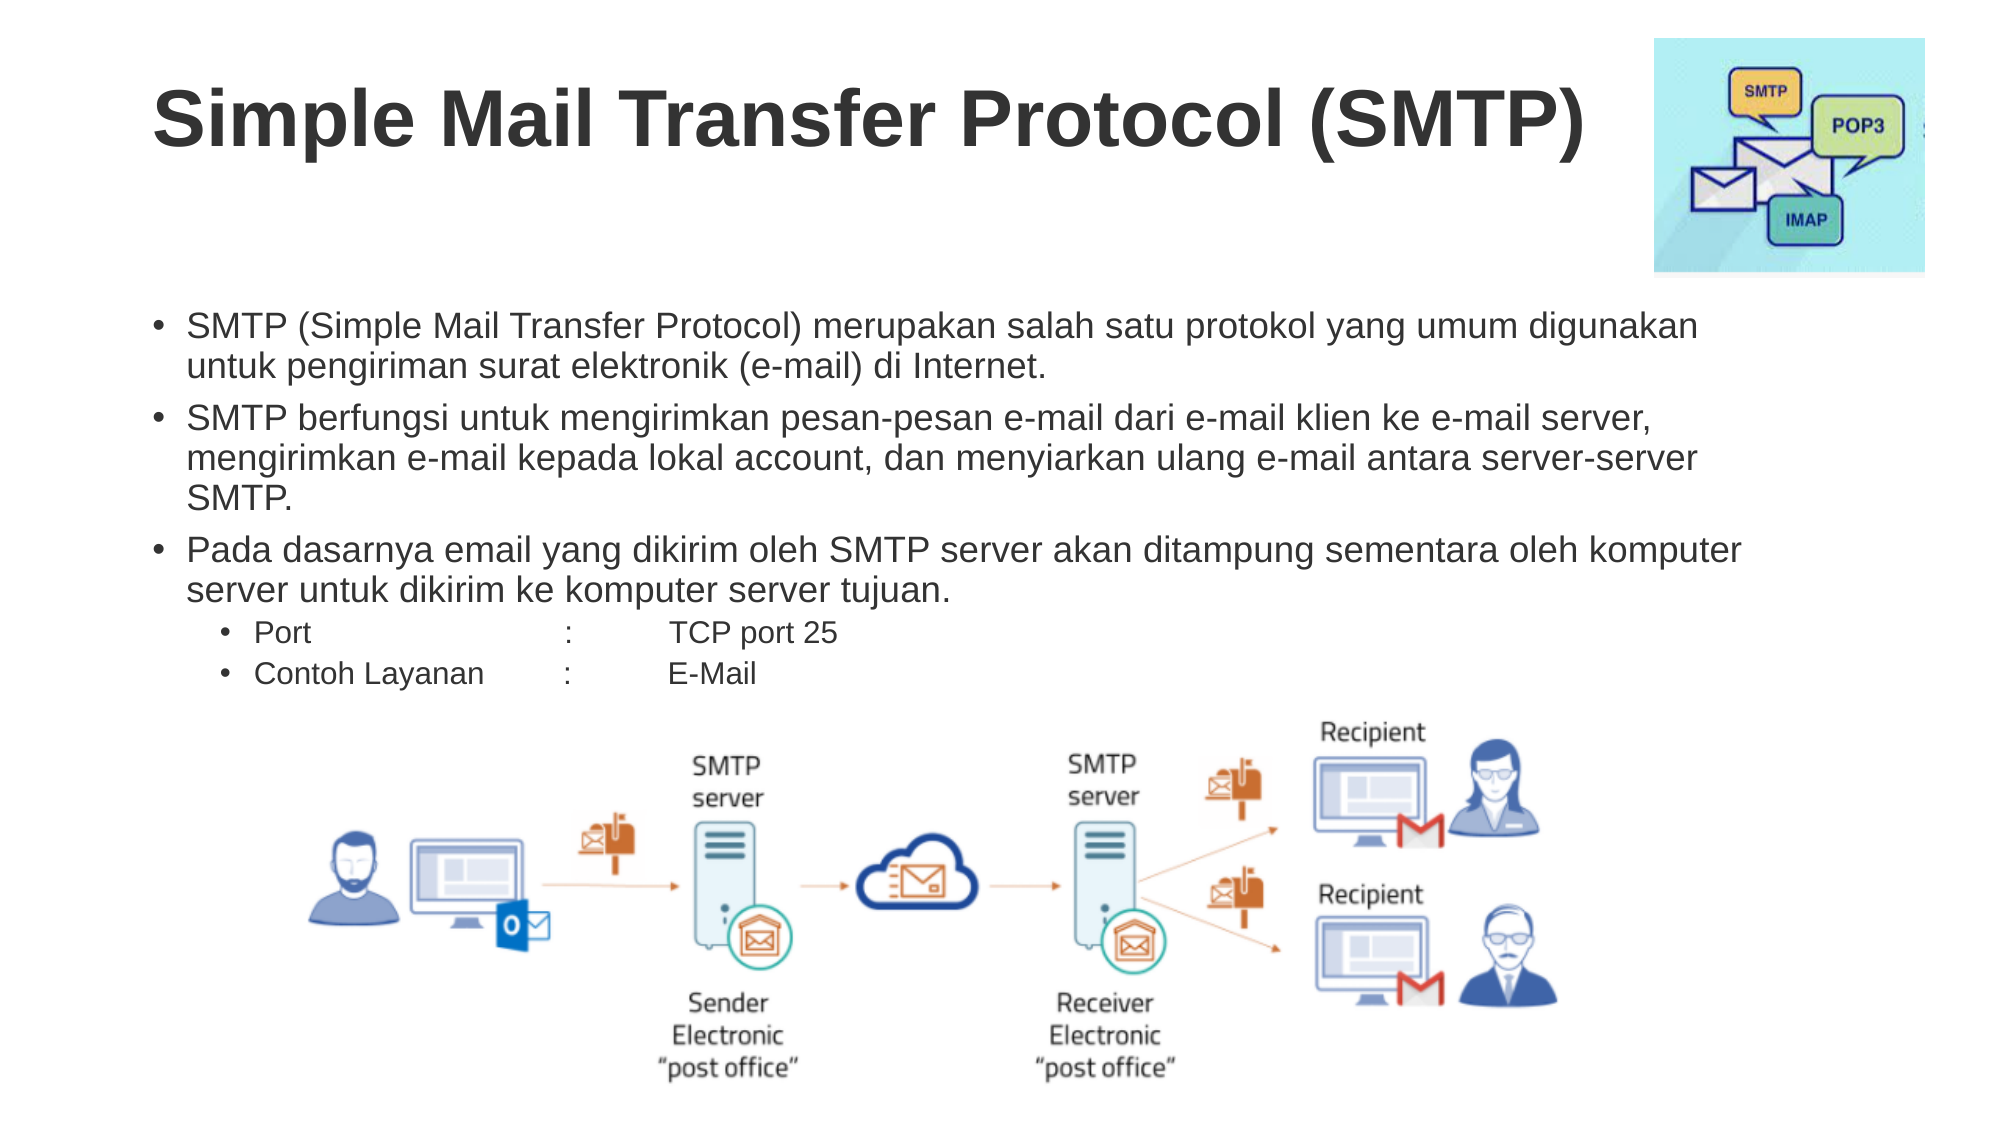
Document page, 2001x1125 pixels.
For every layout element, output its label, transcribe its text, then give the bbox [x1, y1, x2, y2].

picture [1654, 38, 1925, 278]
list SMTP (Simple Mail Transfer Protocol) merupakan salah satu protokol yang umum digunakan untuk pengiriman surat elektronik (e-mail) di Internet. SMTP berfungsi untuk mengirimkan pesan-pesan e-mail dari e-mail klien ke e-mail server, mengirimkan e-mail kepada lokal account, dan menyiarkan ulang e-mail antara server-server SMTP. Pada dasarnya email yang dikirim oleh SMTP server akan ditampung sementara oleh komputer server untuk dikirim ke komputer server tujuan. Port : TCP port 25 Contoh Layanan : E-Mail [137, 299, 1800, 703]
picture [299, 719, 1623, 1101]
title Simple Mail Transfer Protocol (SMTP) [137, 59, 1653, 278]
